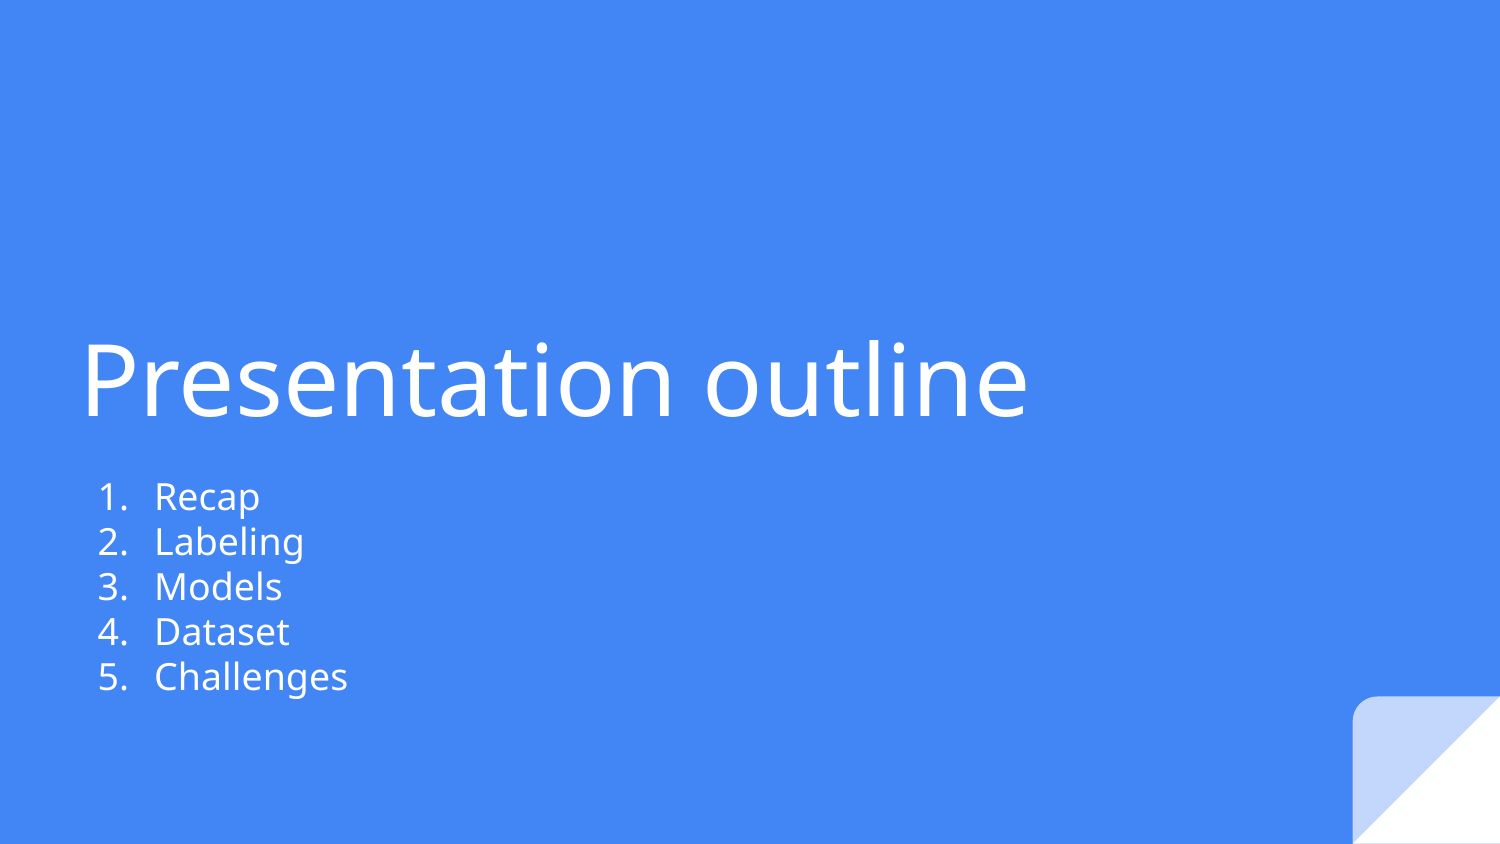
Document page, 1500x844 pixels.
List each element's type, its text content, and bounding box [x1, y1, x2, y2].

subtitle Recap Labeling Models Dataset Challenges [64, 457, 1413, 529]
title Presentation outline [64, 298, 1413, 452]
